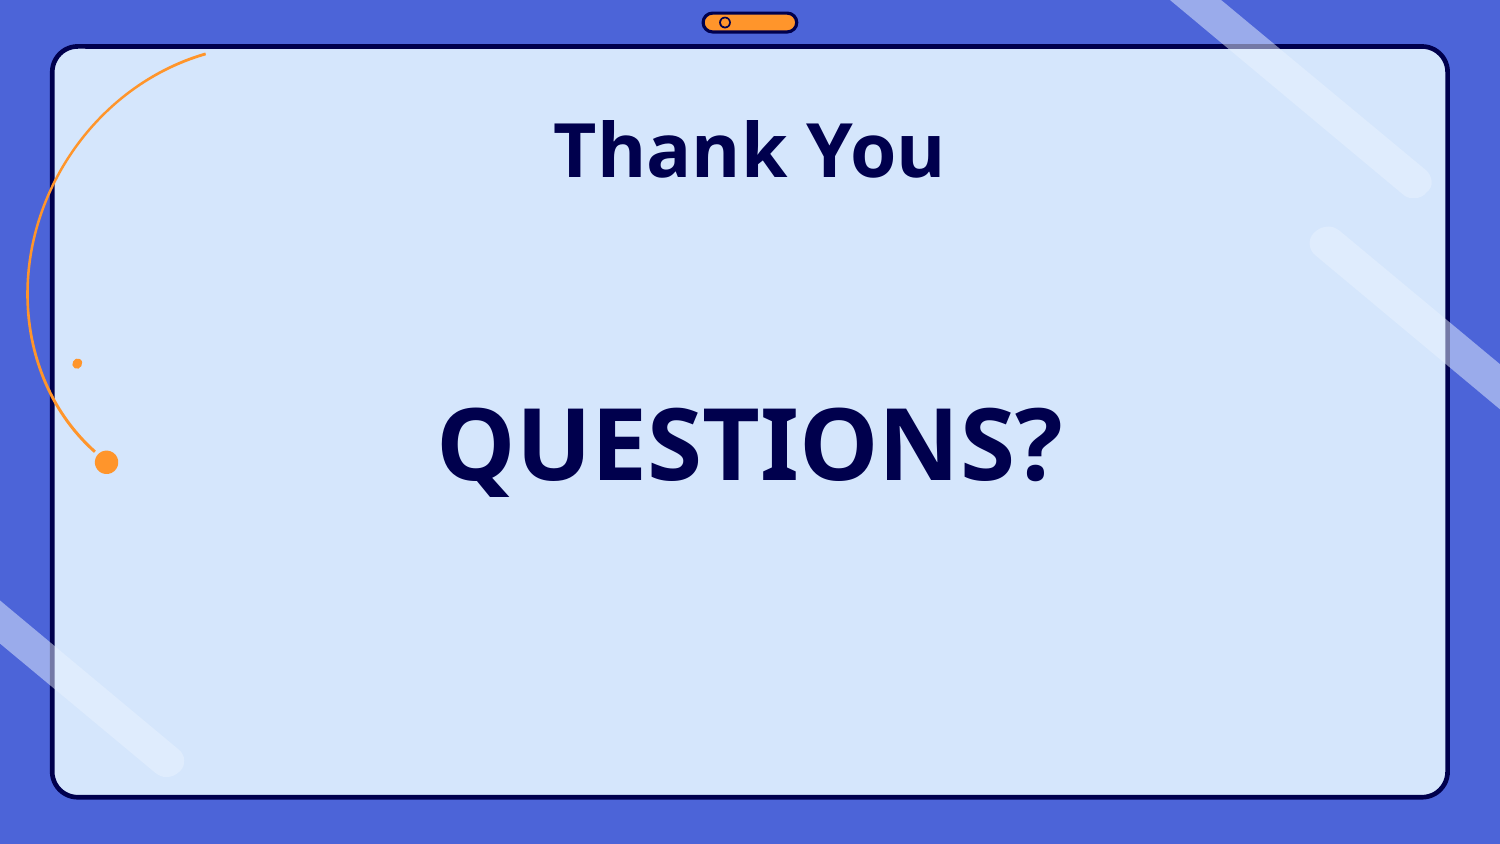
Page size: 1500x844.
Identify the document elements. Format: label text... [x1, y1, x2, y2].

title Thank You [118, 87, 1382, 181]
text_box QUESTIONS? [186, 365, 1314, 516]
